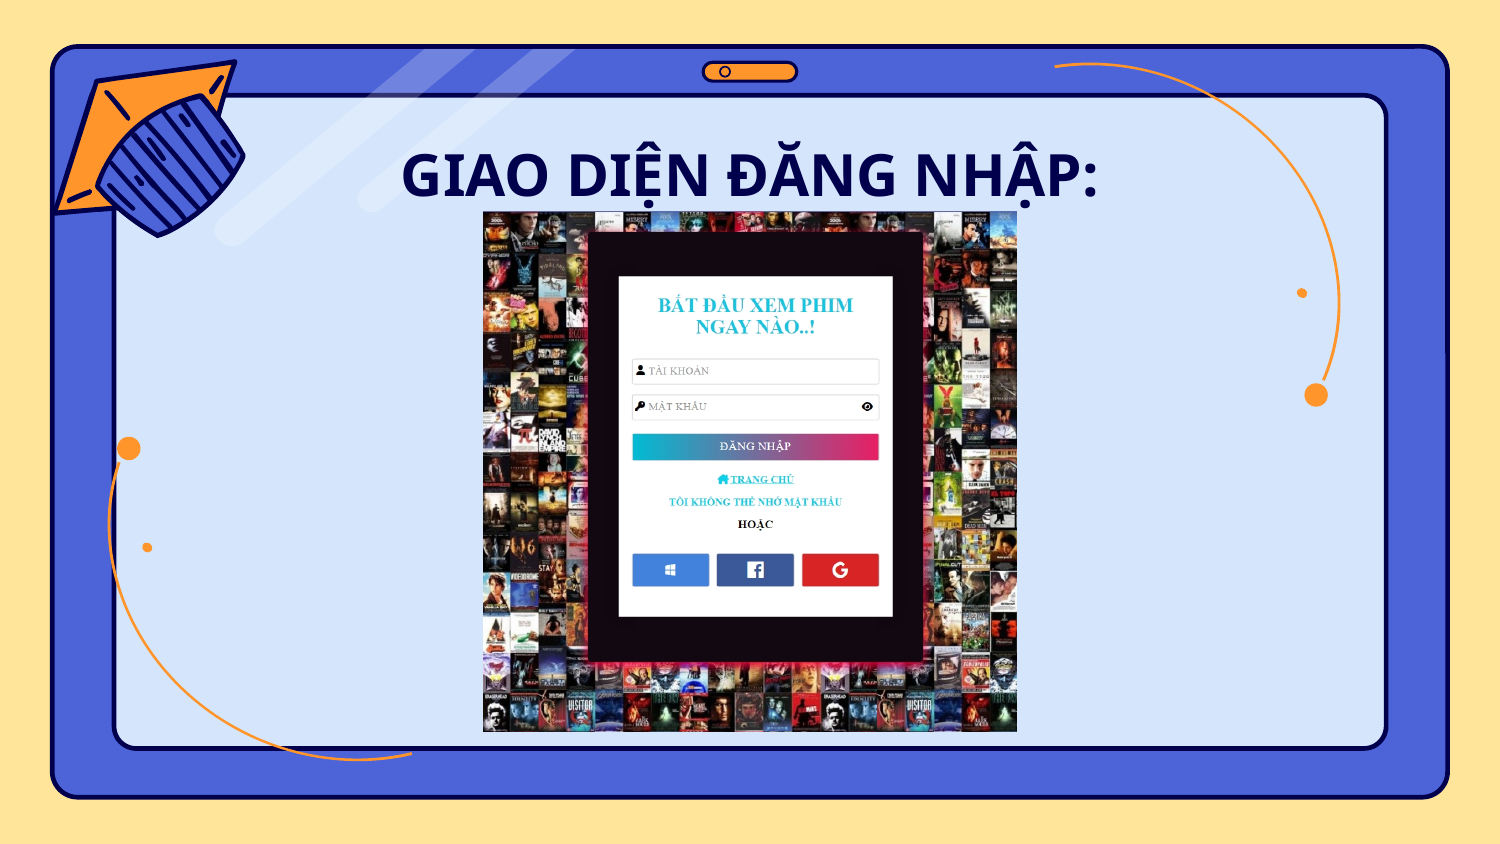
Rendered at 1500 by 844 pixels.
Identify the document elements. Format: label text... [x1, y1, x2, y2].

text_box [1099, 0, 1328, 423]
picture [483, 211, 1017, 732]
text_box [42, 71, 253, 239]
text_box GIAO DIỆN ĐĂNG NHẬP: [386, 95, 1094, 215]
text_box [130, 413, 359, 844]
